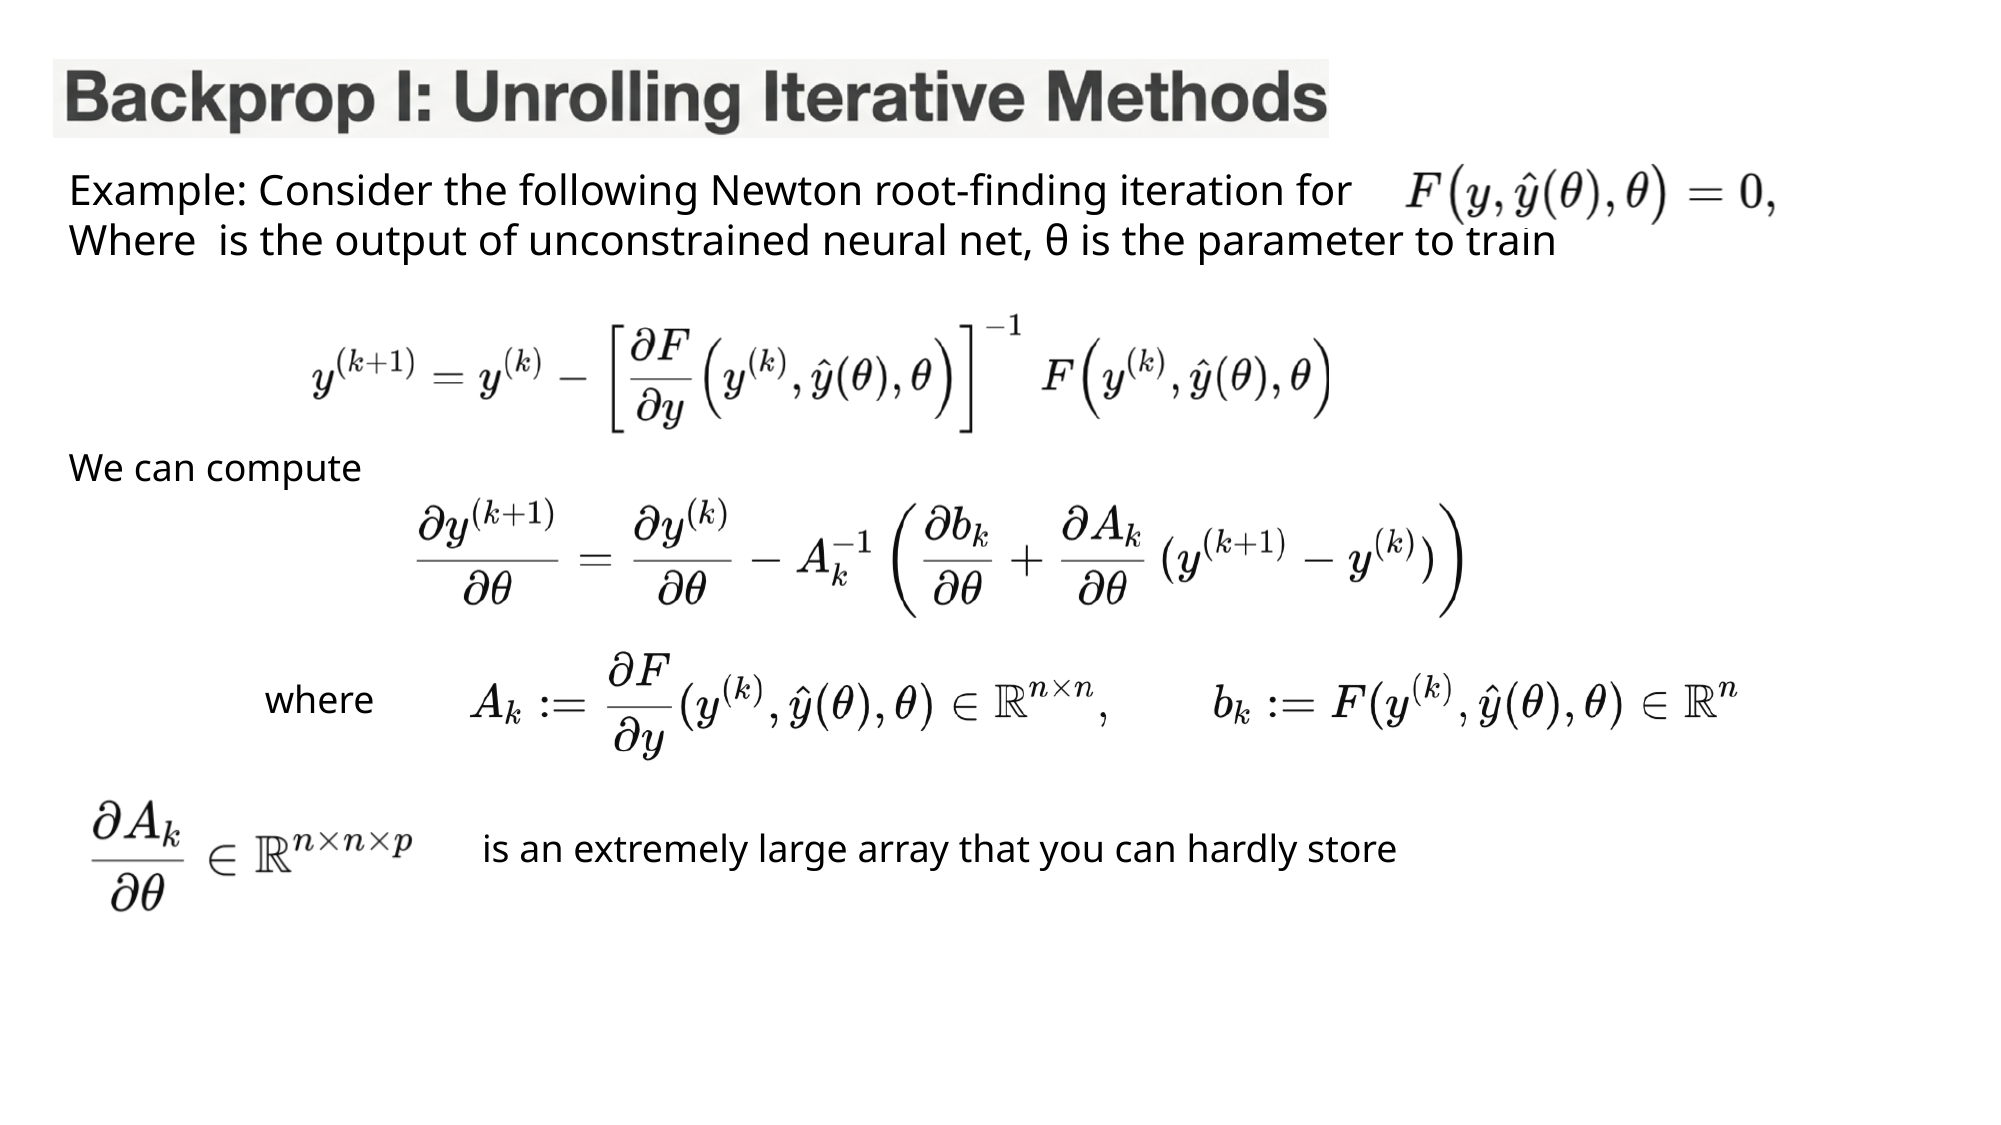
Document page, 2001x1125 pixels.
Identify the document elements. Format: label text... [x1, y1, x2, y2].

picture [1393, 162, 1781, 228]
picture [87, 789, 415, 917]
picture [53, 59, 1329, 138]
picture [305, 310, 1329, 437]
picture [414, 492, 1471, 619]
text_box We can compute [53, 436, 531, 497]
picture [467, 642, 1743, 769]
text_box where [249, 668, 467, 728]
text_box is an extremely large array that you can hardly store [467, 817, 1471, 878]
